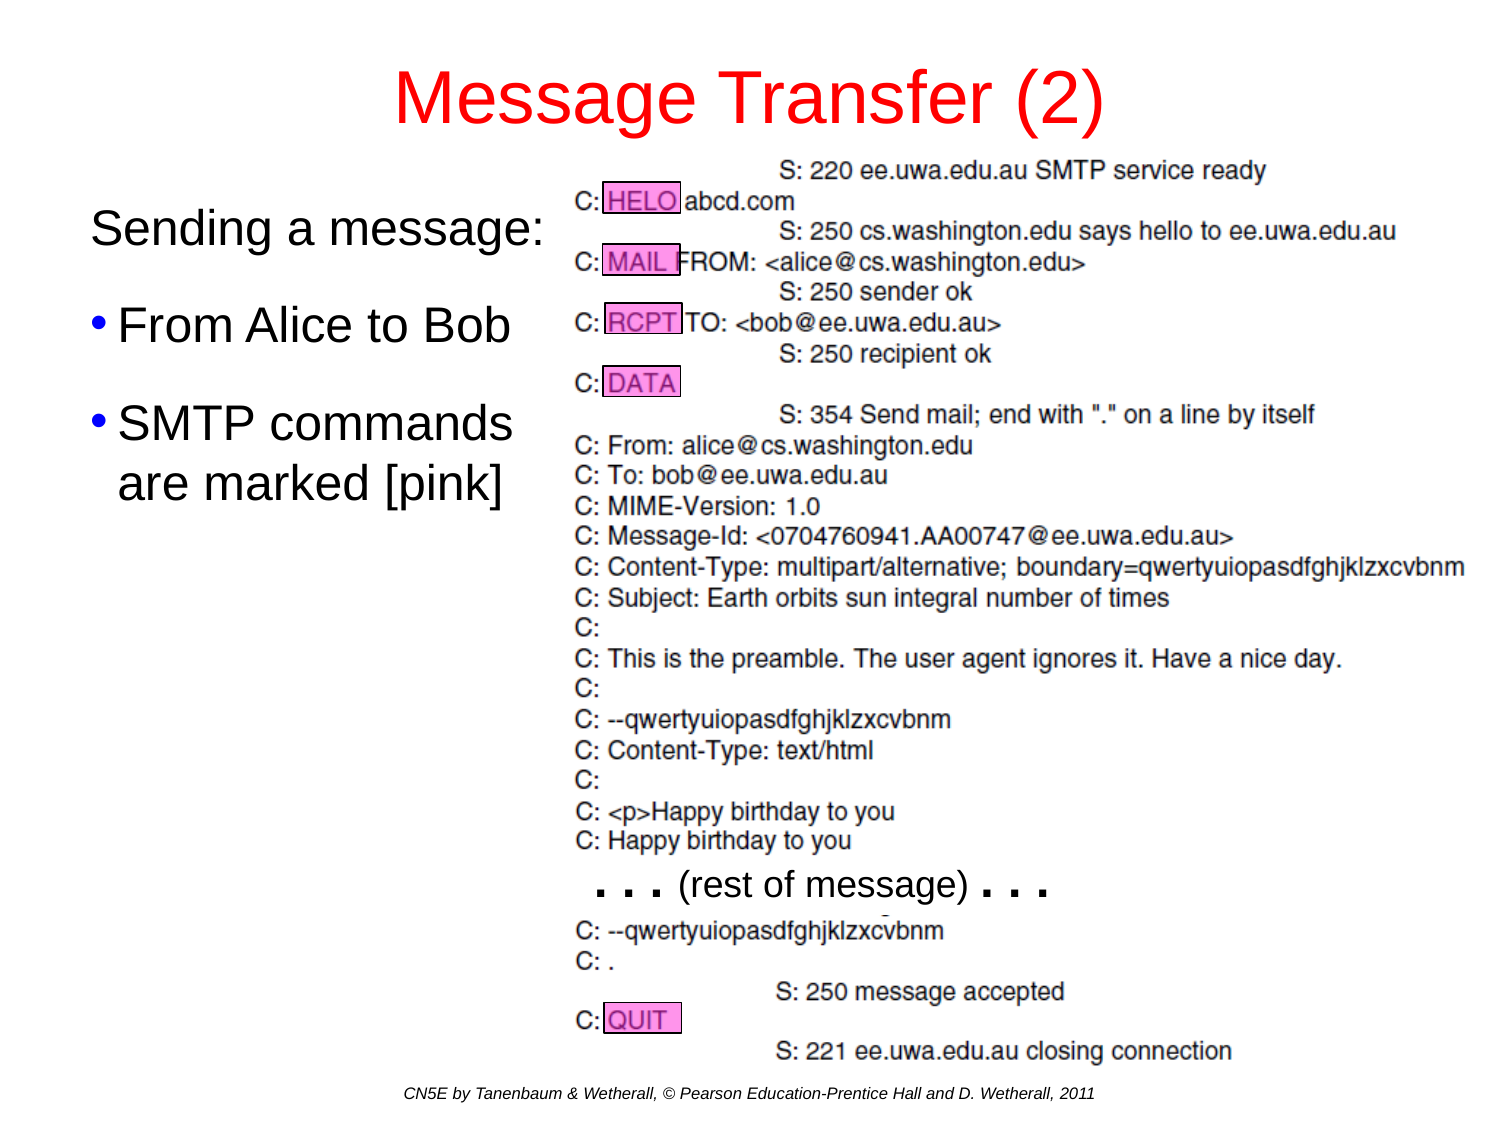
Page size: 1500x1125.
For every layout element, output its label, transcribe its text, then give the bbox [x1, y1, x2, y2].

footer CN5E by Tanenbaum & Wetherall, © Pearson Education-Prentice Hall and D. Wetherall, 2011 [0, 1074, 1500, 1125]
title Message Transfer (2) [0, 0, 1500, 188]
list Sending a message: From Alice to Bob SMTP commands are marked [pink] [74, 187, 558, 987]
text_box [563, 154, 1473, 1068]
